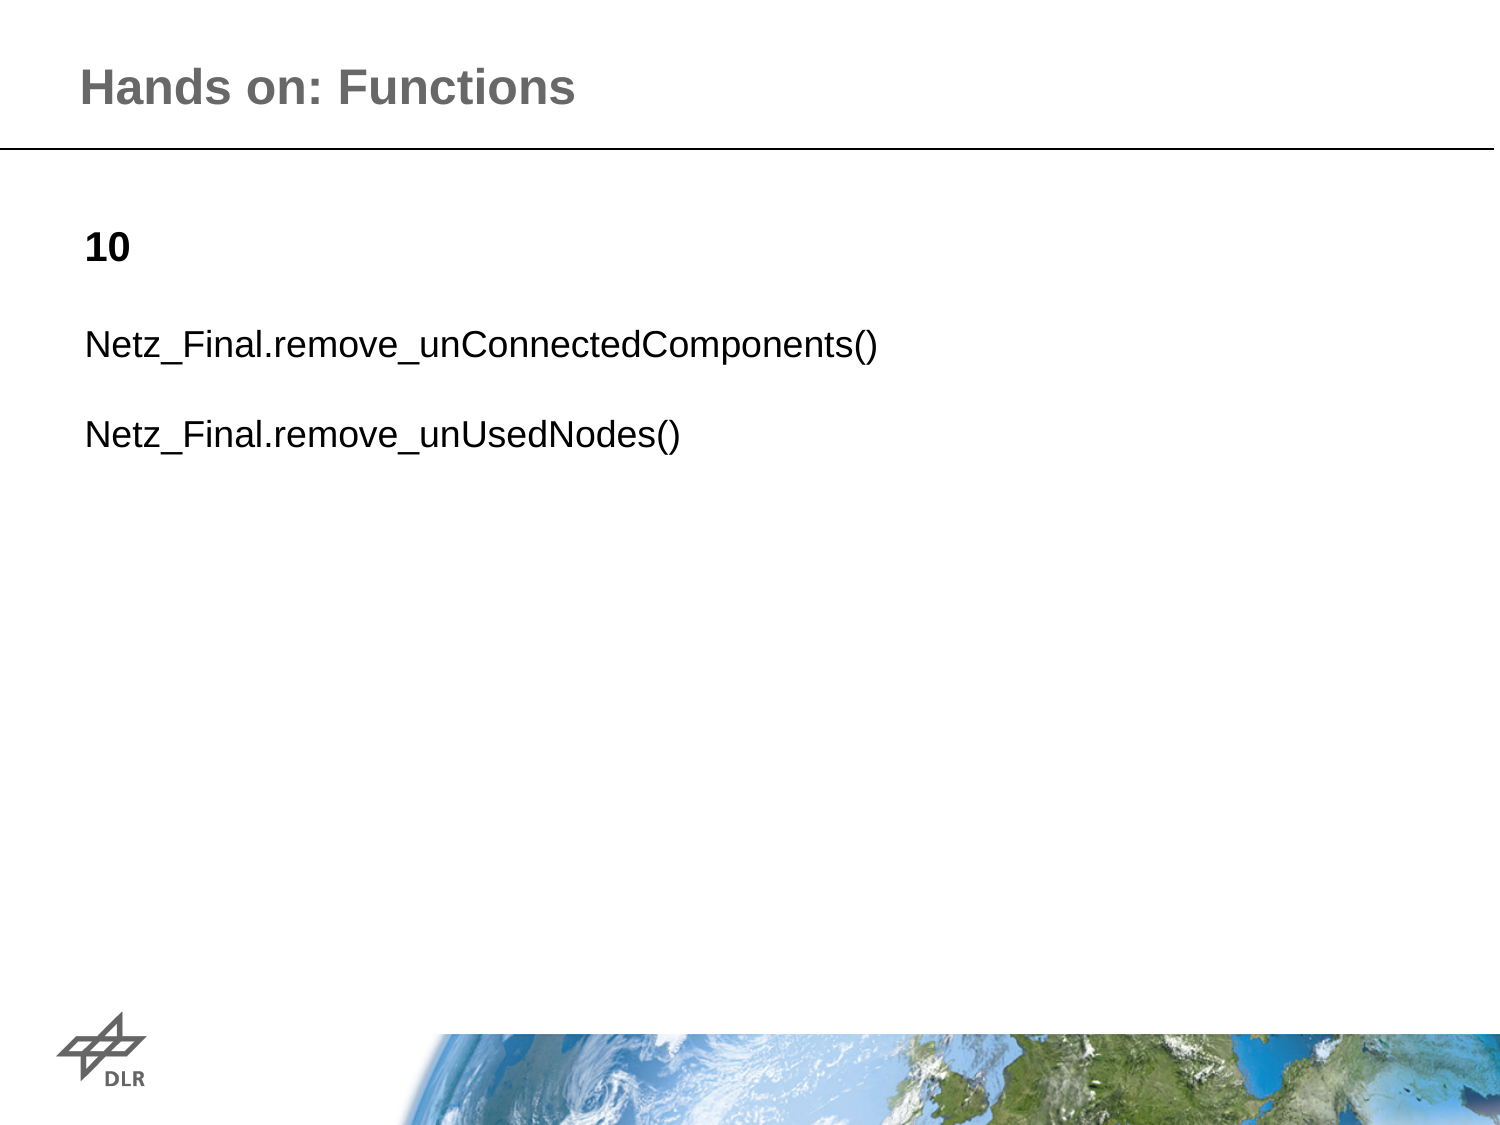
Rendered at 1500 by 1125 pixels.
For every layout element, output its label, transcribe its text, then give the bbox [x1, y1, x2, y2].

text_box Hands on: Functions [79, 54, 1421, 138]
text_box 10 Netz_Final.remove_unConnectedComponents() Netz_Final.remove_unUsedNodes() [84, 219, 1459, 500]
picture [0, 1007, 1500, 1125]
